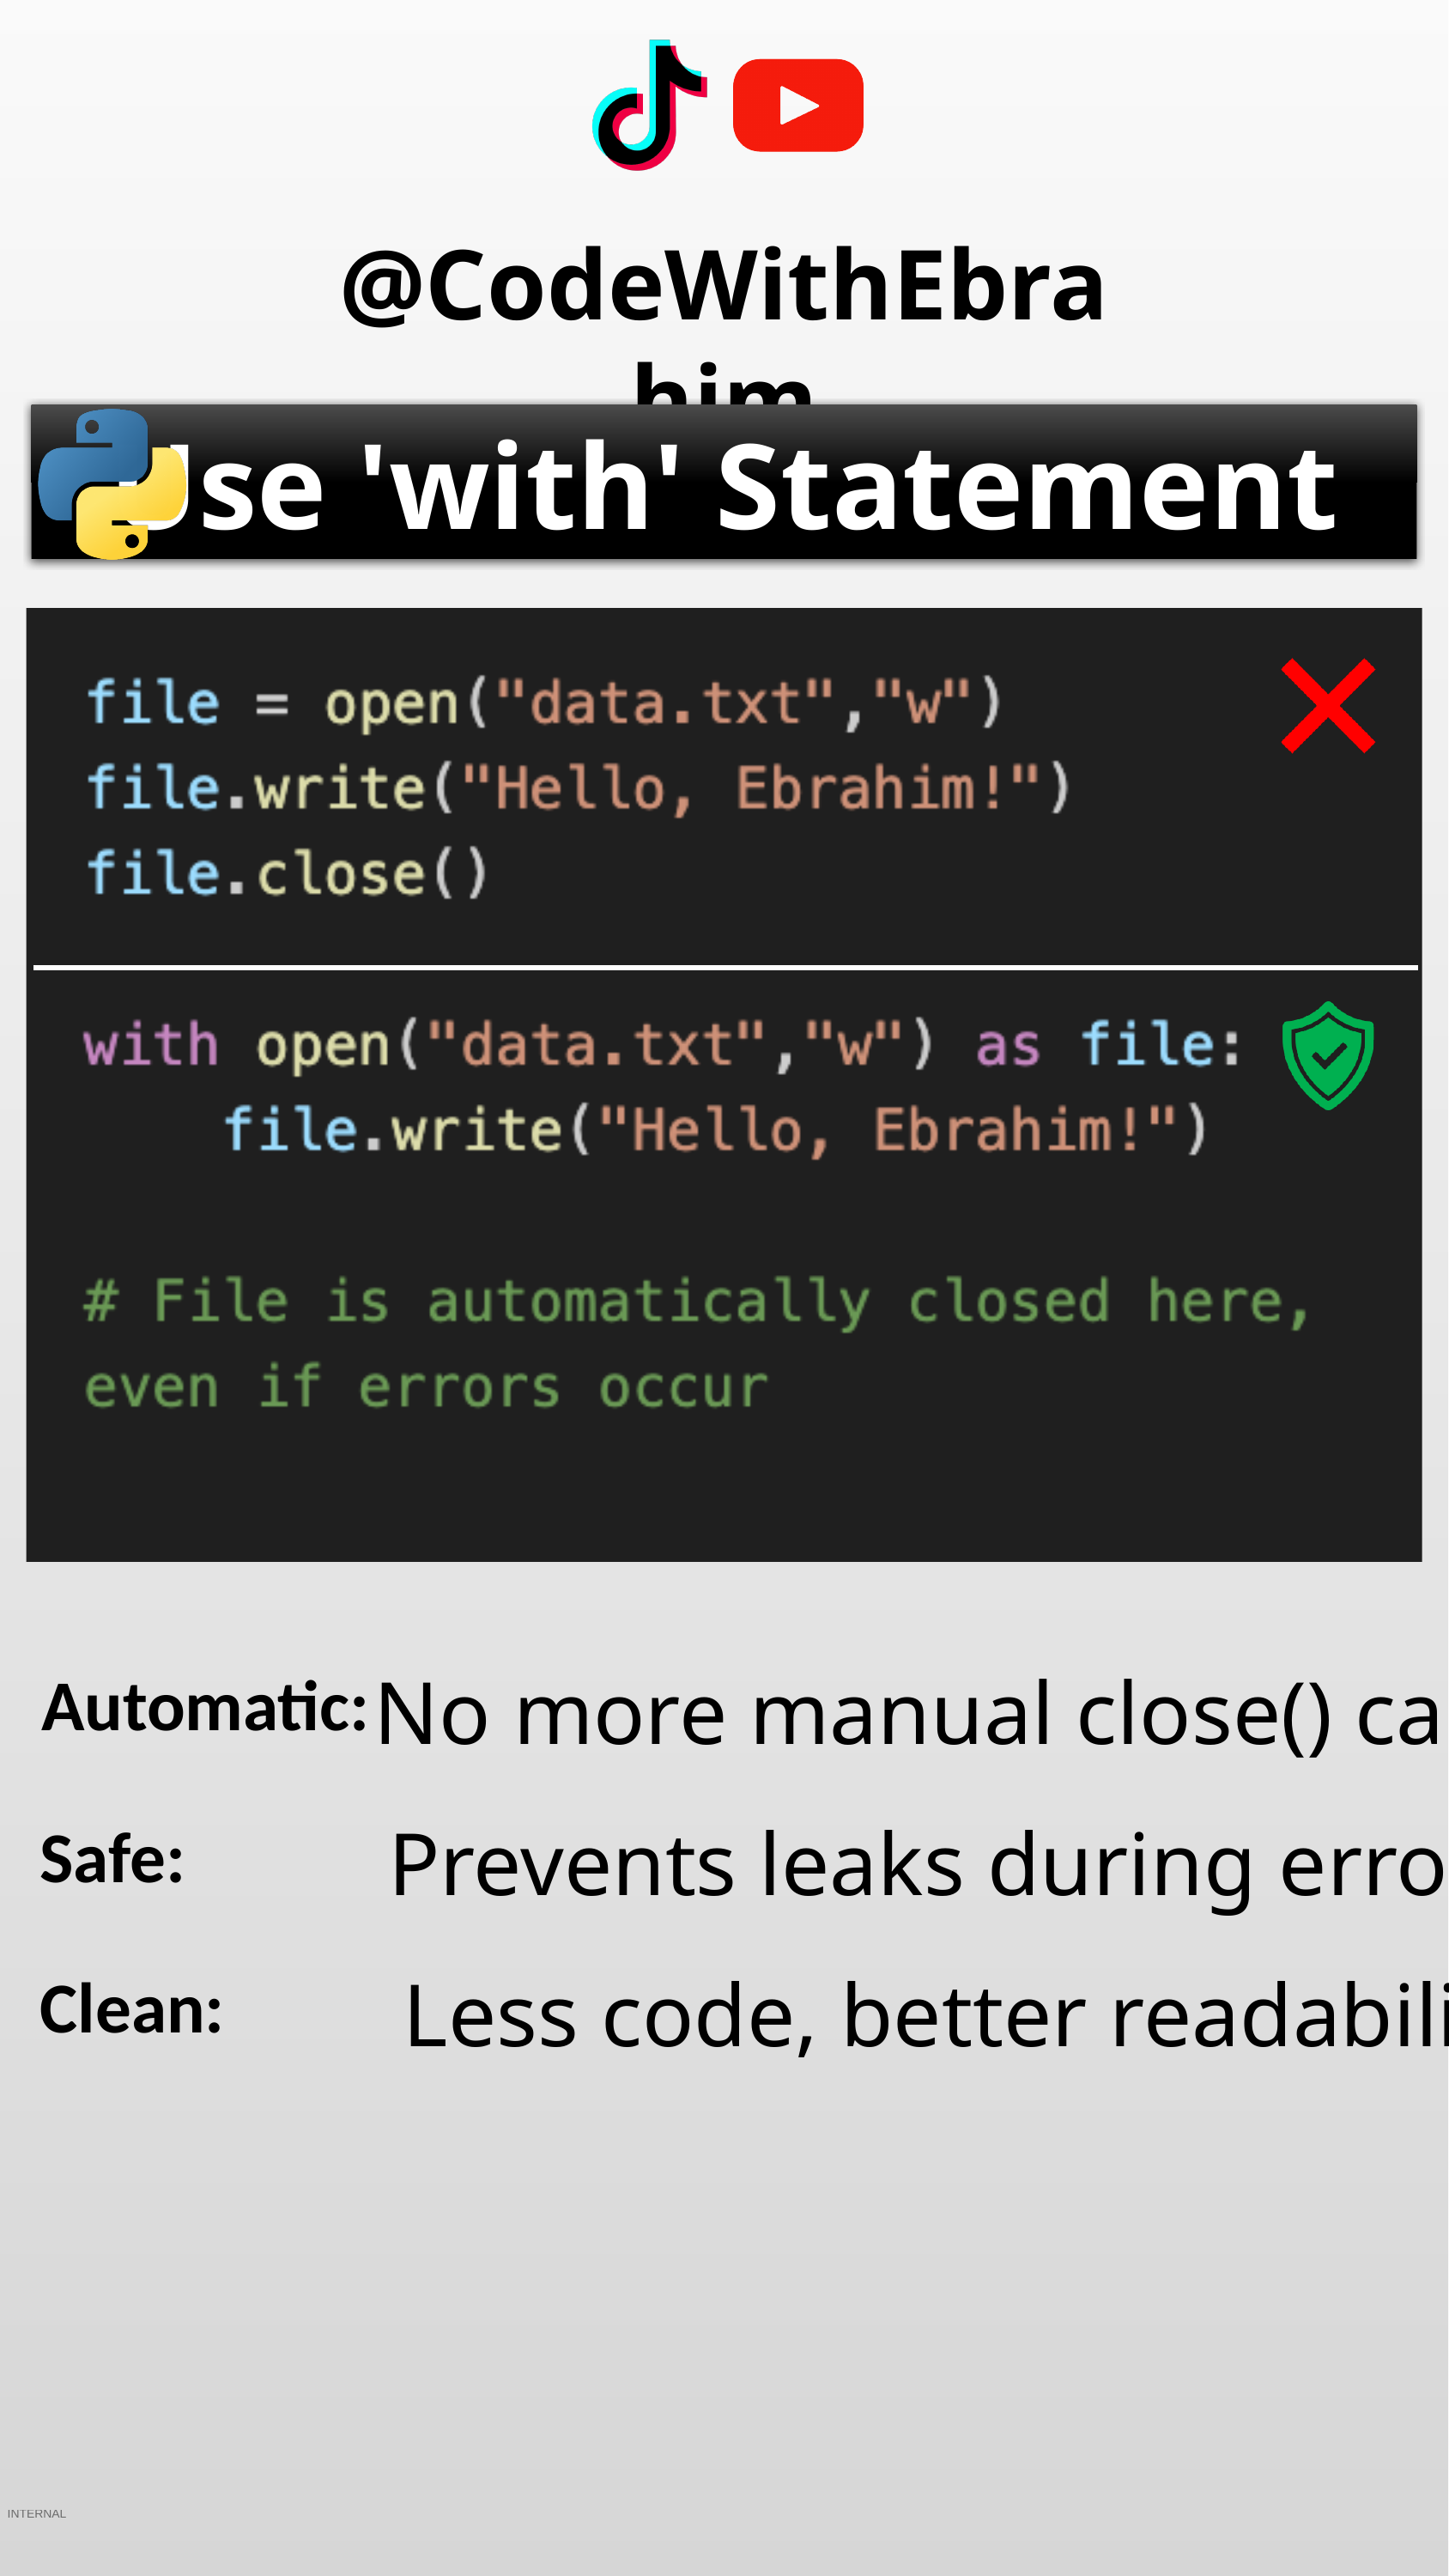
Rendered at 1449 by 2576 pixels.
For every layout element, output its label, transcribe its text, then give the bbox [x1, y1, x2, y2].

text_box No more manual close() calls [361, 1652, 1449, 1769]
text_box Automatic: [28, 1652, 361, 1752]
text_box Less code, better readability [390, 1954, 1449, 2071]
text_box Clean: [27, 1954, 254, 2054]
text_box Safe: [27, 1805, 215, 1904]
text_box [31, 404, 1417, 561]
picture [26, 608, 1422, 1562]
text_box Prevents leaks during errors [375, 1803, 1449, 1920]
picture [733, 39, 864, 171]
picture [585, 39, 715, 171]
